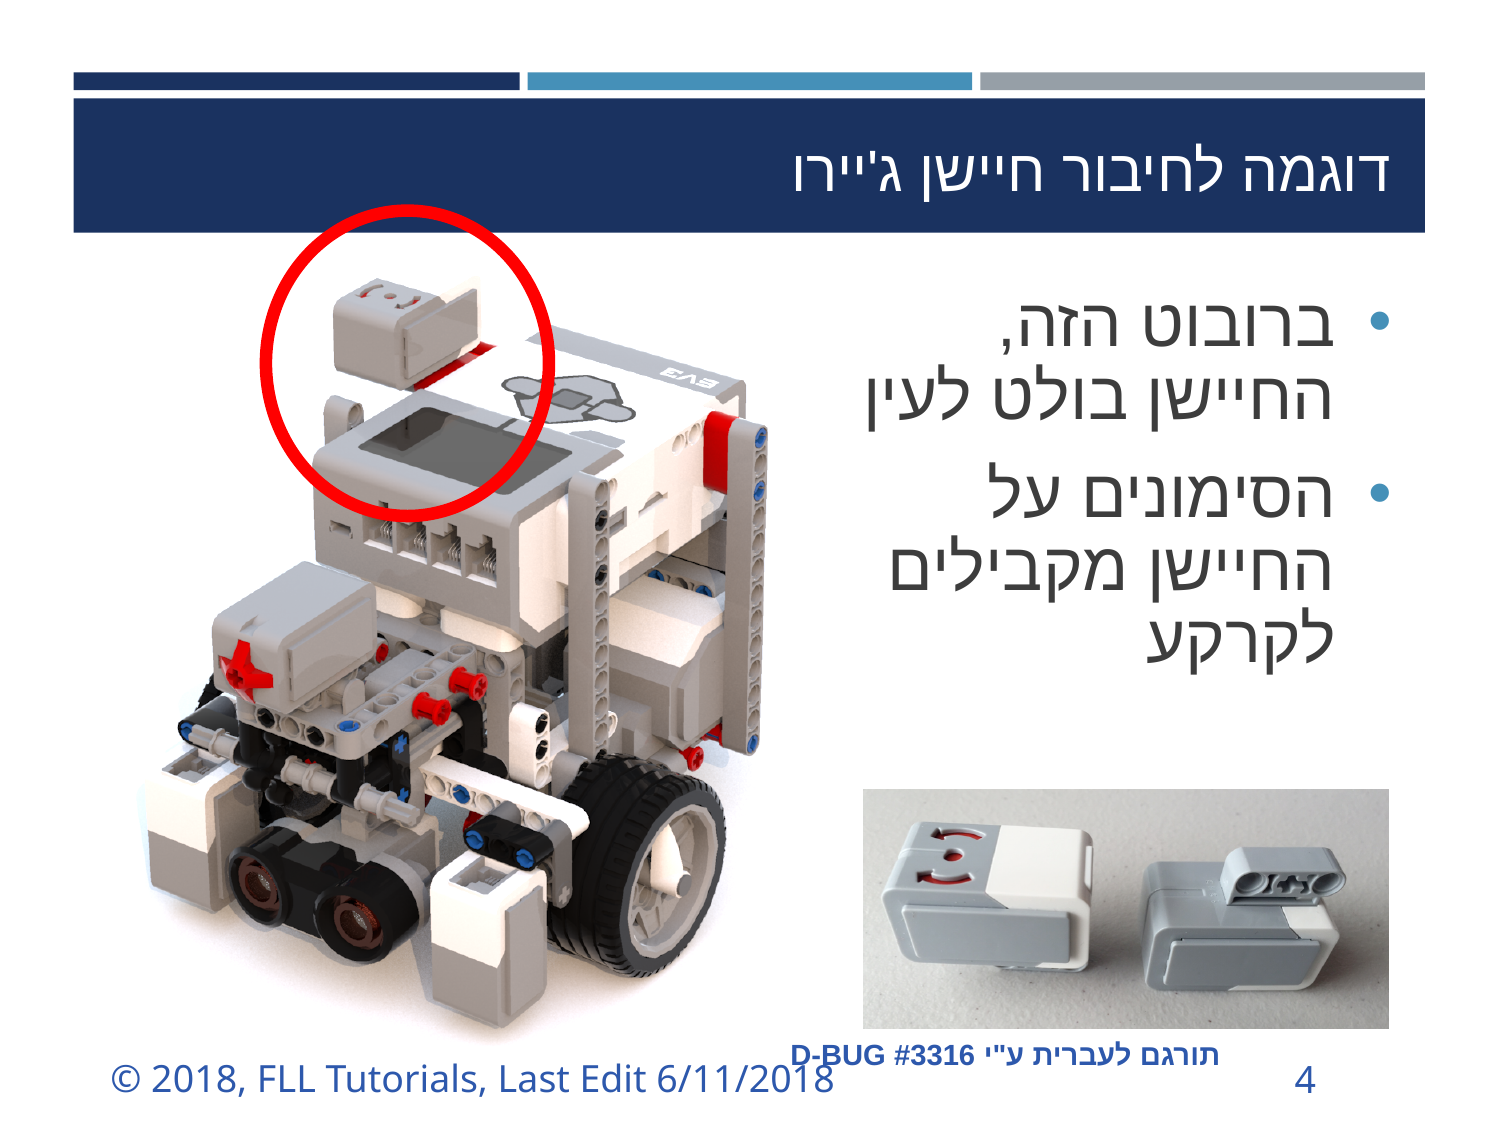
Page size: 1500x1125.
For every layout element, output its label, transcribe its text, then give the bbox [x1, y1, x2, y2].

text_box תורגם לעברית ע"י D-BUG #3316 [605, 1035, 1405, 1084]
slide_number ‹#› [1279, 1048, 1406, 1109]
title דוגמה לחיבור חיישן ג'יירו [95, 112, 1406, 211]
text_box [320, 210, 495, 243]
picture [93, 244, 815, 1062]
footer © 2018, FLL Tutorials, Last Edit 6/11/2018 [95, 1069, 895, 1108]
list ברובוט הזה, החיישן בולט לעין הסימונים על החיישן מקבילים לקרקע [843, 280, 1406, 708]
picture [863, 788, 1389, 1030]
